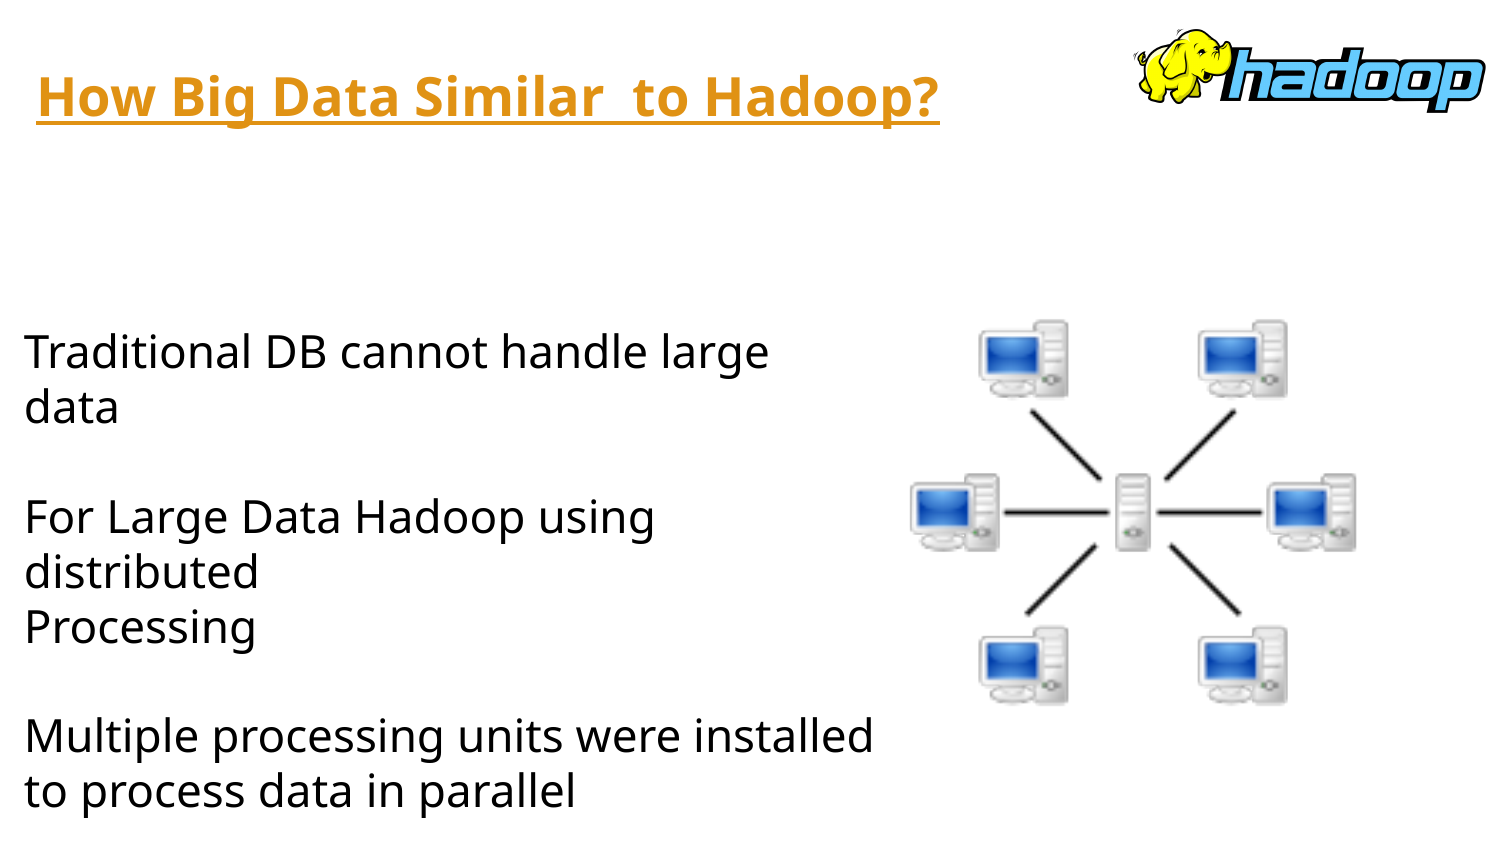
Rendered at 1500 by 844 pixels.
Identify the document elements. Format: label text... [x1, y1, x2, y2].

picture [849, 218, 1420, 809]
title How Big Data Similar to Hadoop? [21, 47, 1419, 142]
picture [1128, 23, 1491, 118]
text_box Traditional DB cannot handle large data For Large Data Hadoop using distributed Processing Multiple processing units were installed to process data in parallel [8, 197, 892, 844]
